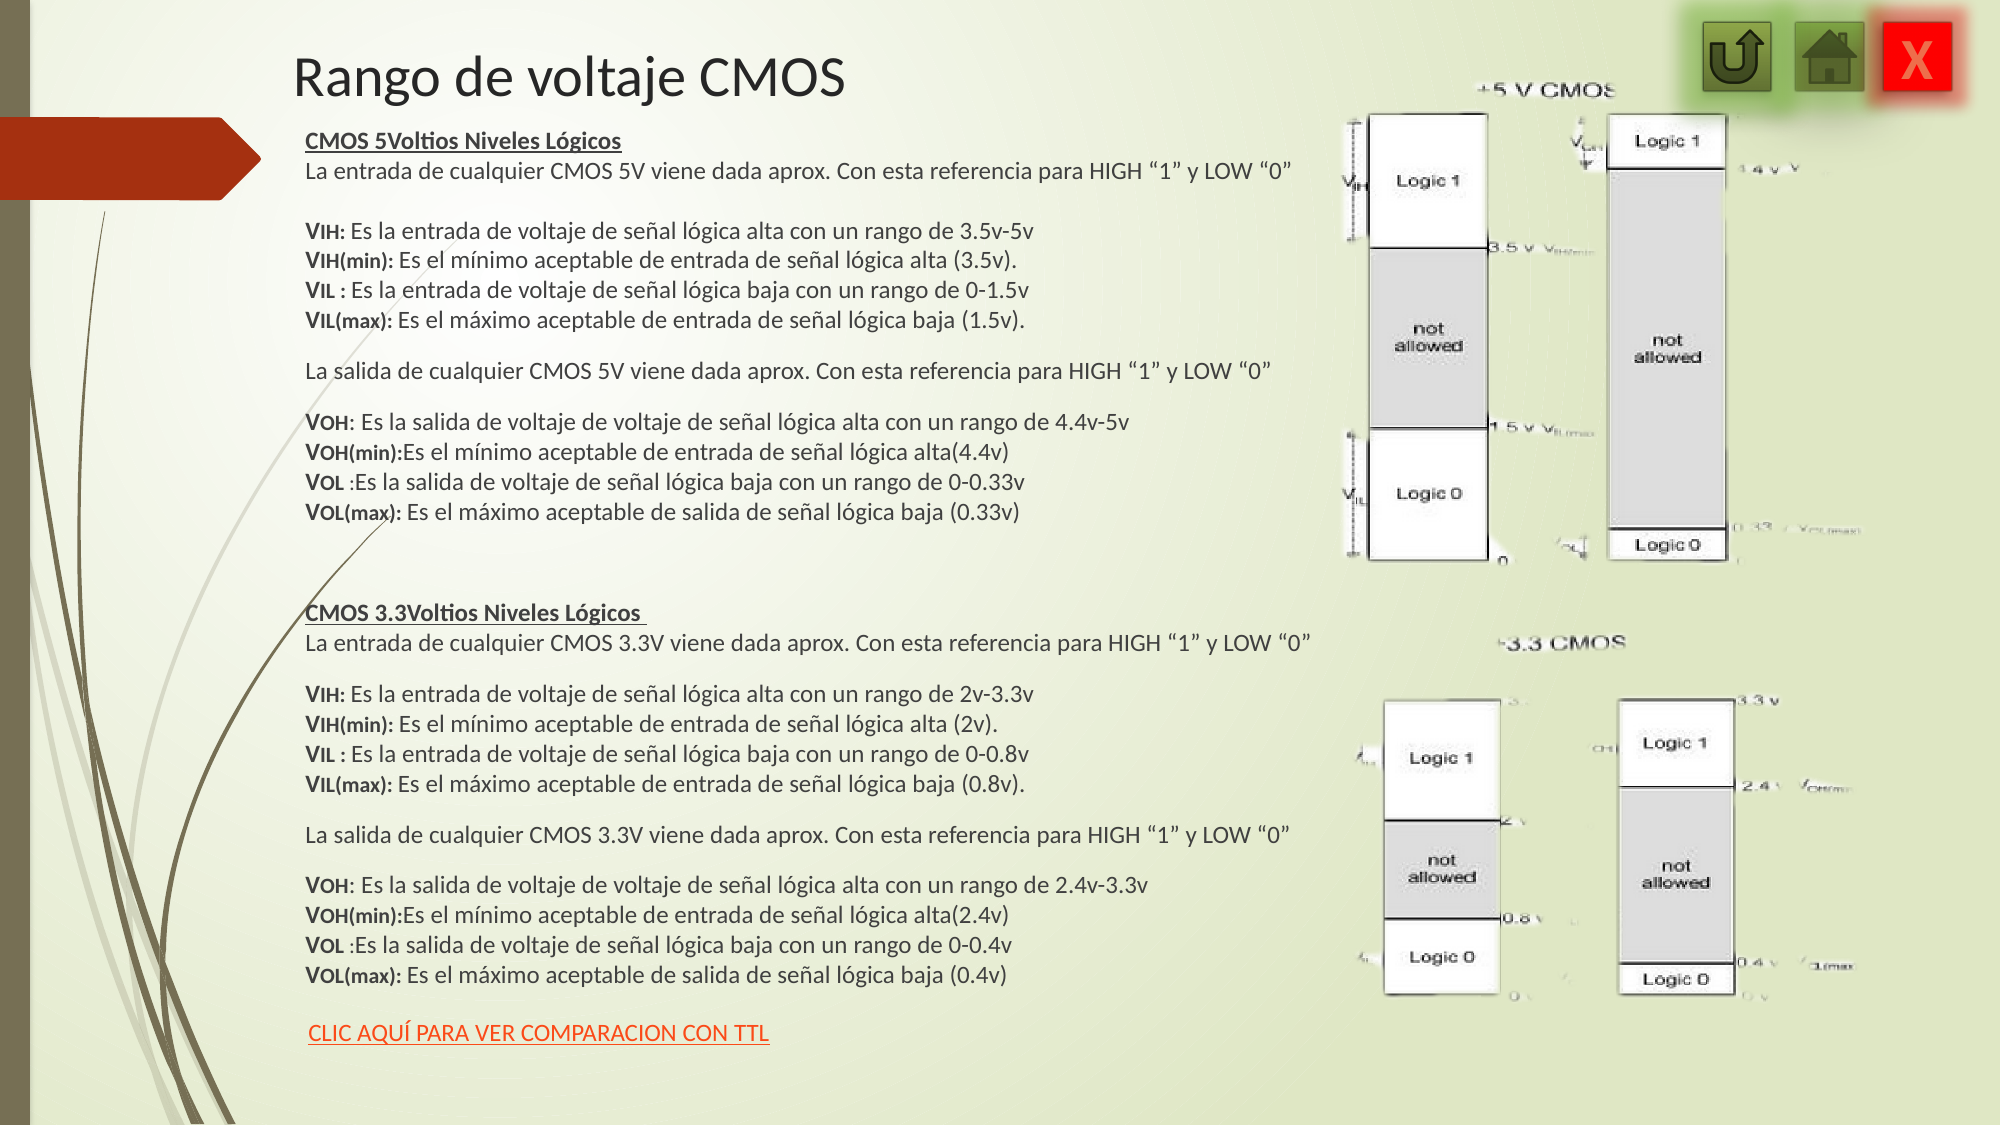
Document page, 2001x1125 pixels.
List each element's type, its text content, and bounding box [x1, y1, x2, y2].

title Rango de voltaje CMOS [278, 30, 1667, 241]
picture [1337, 622, 1872, 1010]
picture [1337, 77, 1872, 576]
list CMOS 5Voltios Niveles Lógicos La entrada de cualquier CMOS 5V viene dada aprox. Con esta referencia para HIGH “1” y LOW “0” VIH: Es la entrada de voltaje de señal lógica alta con un rango de 3.5v-5v VIH(min): Es el mínimo aceptable de entrada de señal lógica alta (3.5v). VIL : Es la entrada de voltaje de señal lógica baja con un rango de 0-1.5v VIL(max): Es el máximo aceptable de entrada de señal lógica baja (1.5v). La salida de cualquier CMOS 5V viene dada aprox. Con esta referencia para HIGH “1” y LOW “0” VOH: Es la salida de voltaje de voltaje de señal lógica alta con un rango de 4.4v-5v VOH(min):Es el mínimo aceptable de entrada de señal lógica alta(4.4v) VOL :Es la salida de voltaje de señal lógica baja con un rango de 0-0.33v VOL(max): Es el máximo aceptable de salida de señal lógica baja (0.33v) CMOS 3.3Voltios Niveles Lógicos La entrada de cualquier CMOS 3.3V viene dada aprox. Con esta referencia para HIGH “1” y LOW “0” VIH: Es la entrada de voltaje de señal lógica alta con un rango de 2v-3.3v VIH(min): Es el mínimo aceptable de entrada de señal lógica alta (2v). VIL : Es la entrada de voltaje de señal lógica baja con un rango de 0-0.8v VIL(max): Es el máximo aceptable de entrada de señal lógica baja (0.8v). La salida de cualquier CMOS 3.3V viene dada aprox. Con esta referencia para HIGH “1” y LOW “0” VOH: Es la salida de voltaje de voltaje de señal lógica alta con un rango de 2.4v-3.3v VOH(min):Es el mínimo aceptable de entrada de señal lógica alta(2.4v) VOL :Es la salida de voltaje de señal lógica baja con un rango de 0-0.4v VOL(max): Es el máximo aceptable de salida de señal lógica baja (0.4v) [290, 116, 1753, 1077]
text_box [1702, 21, 1953, 92]
text_box CLIC AQUÍ PARA VER COMPARACION CON TTL [293, 1009, 786, 1055]
